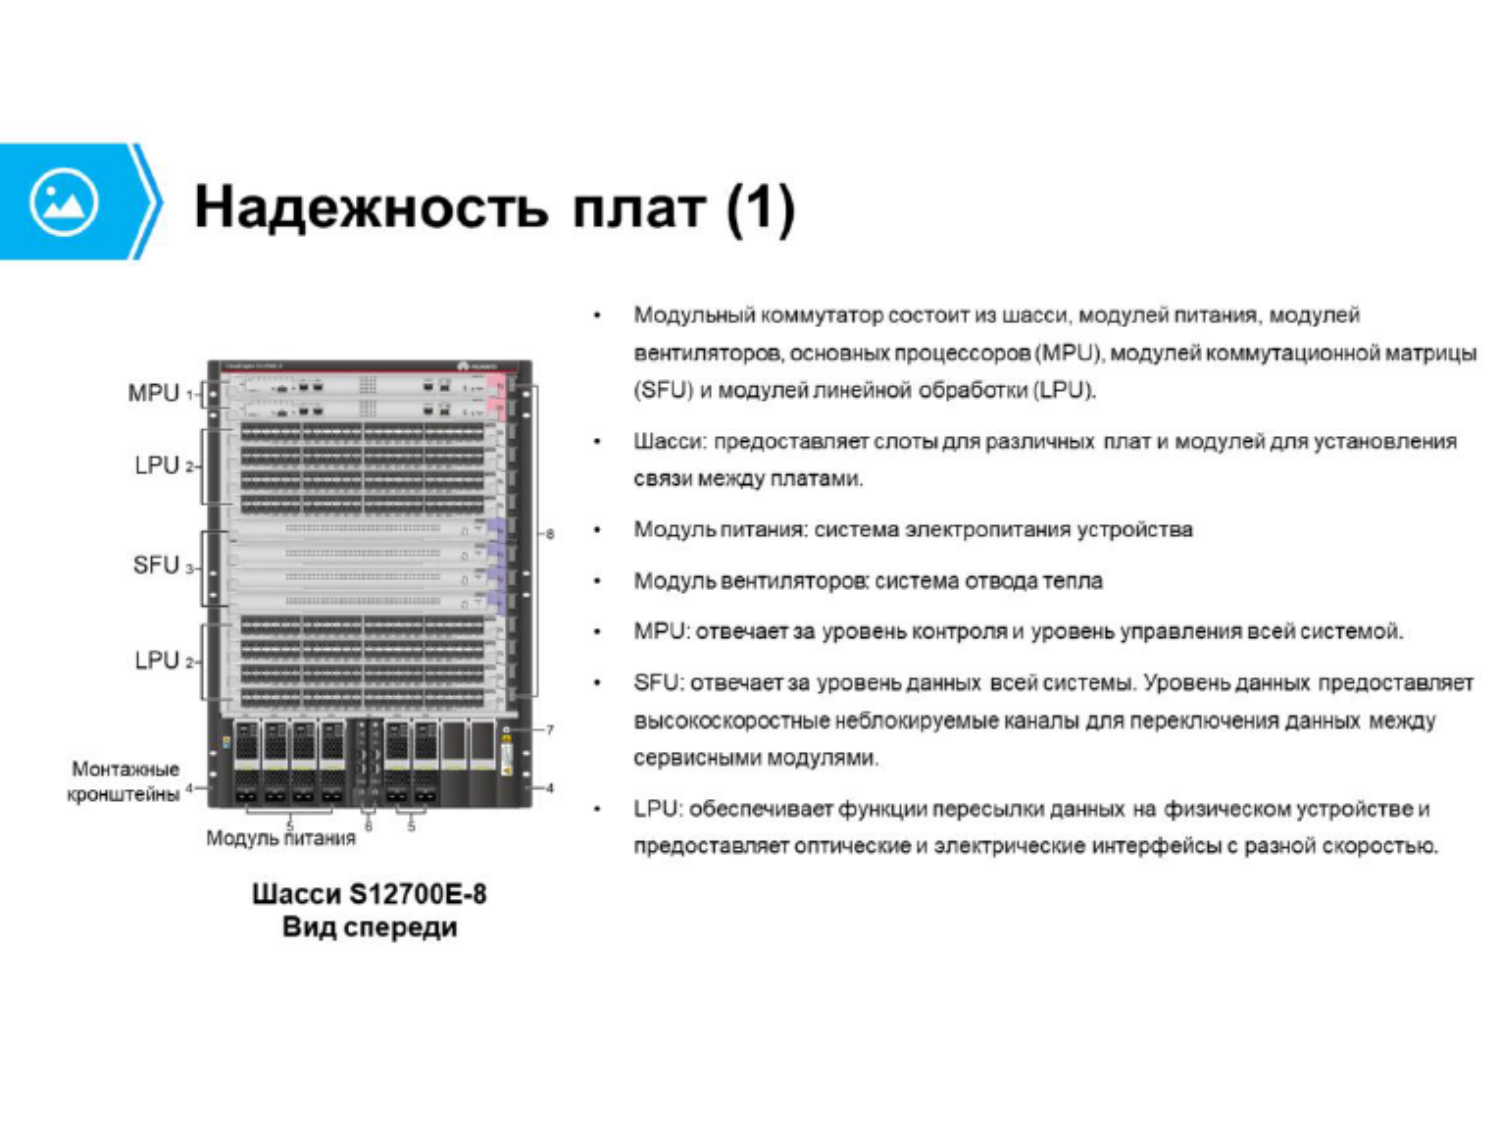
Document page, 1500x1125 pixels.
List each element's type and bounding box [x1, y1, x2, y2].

list [0, 127, 1500, 953]
